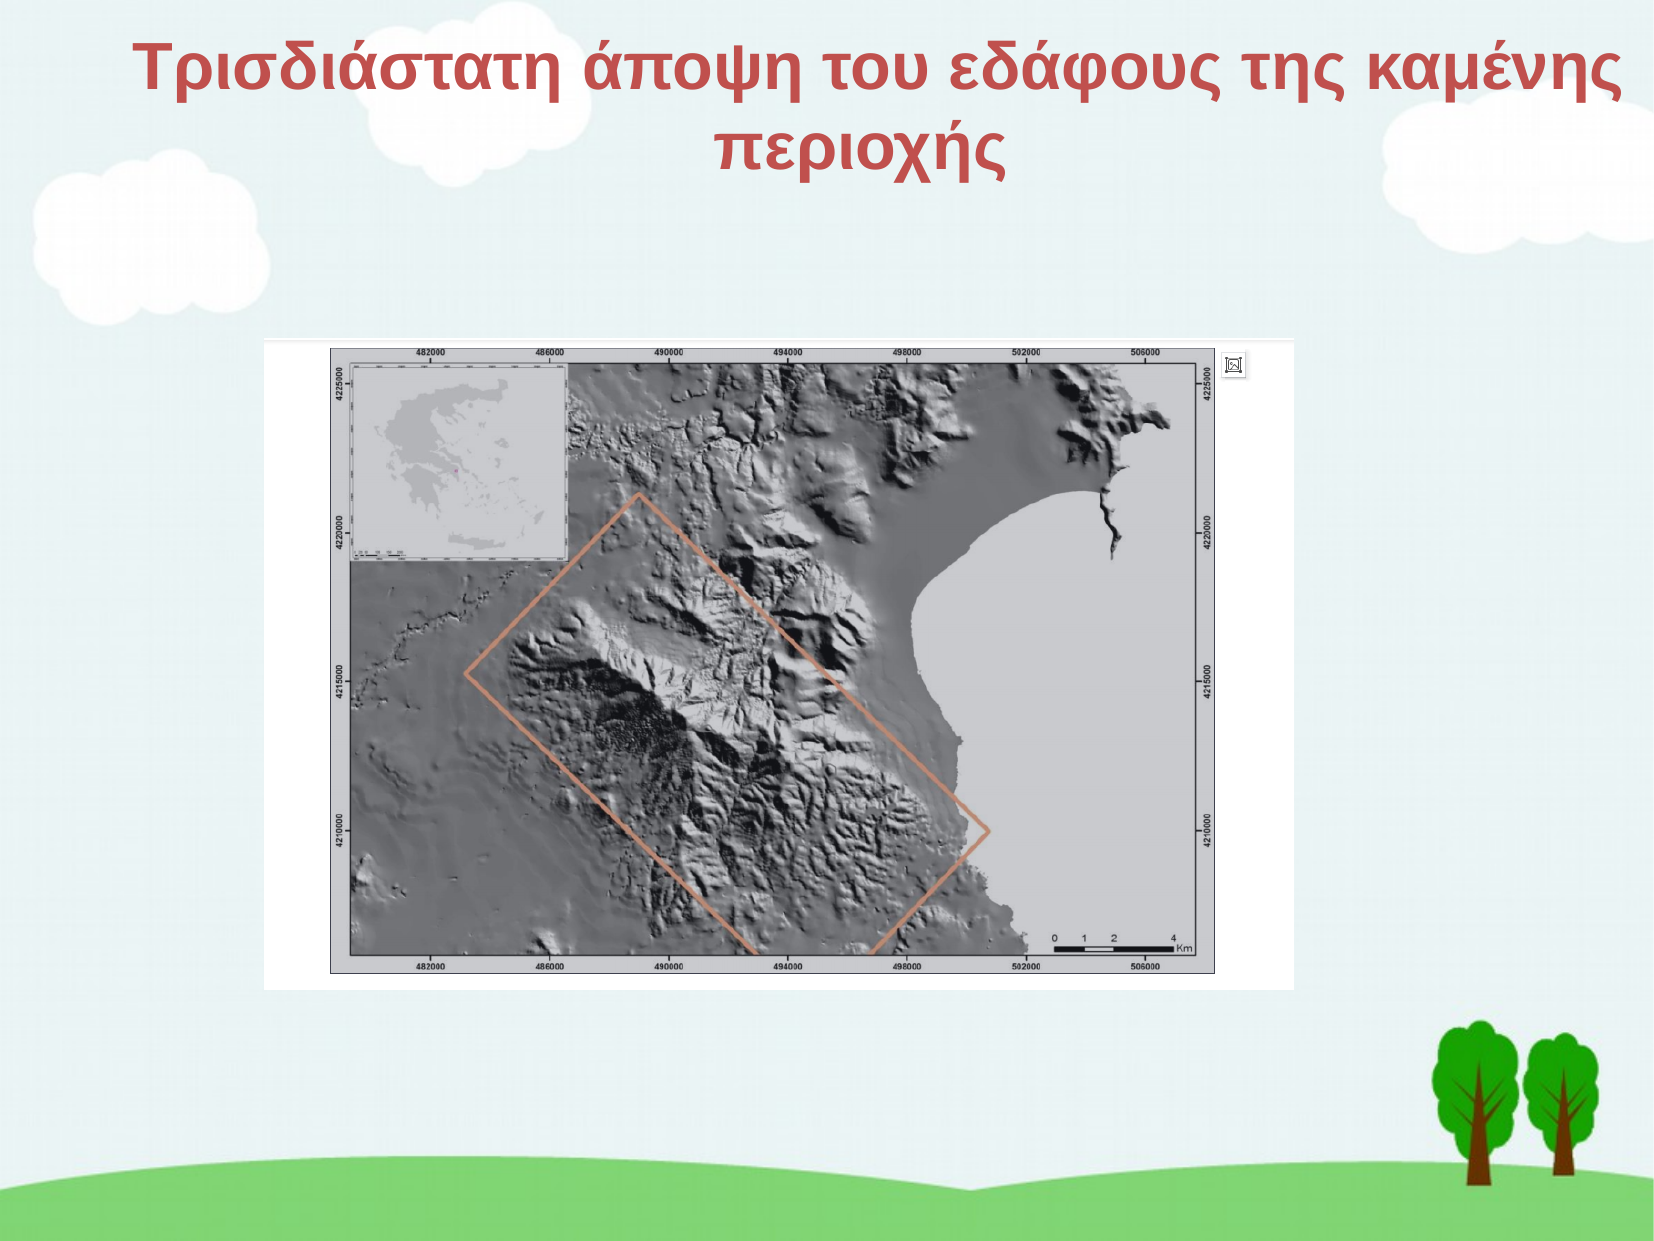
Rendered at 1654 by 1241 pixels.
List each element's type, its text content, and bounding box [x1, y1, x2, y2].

text_box Τρισδιάστατη άποψη του εδάφους της καμένης περιοχής [34, 0, 1654, 206]
text_box [0, 221, 1611, 1100]
picture [0, 0, 1654, 1241]
picture [264, 338, 1295, 990]
